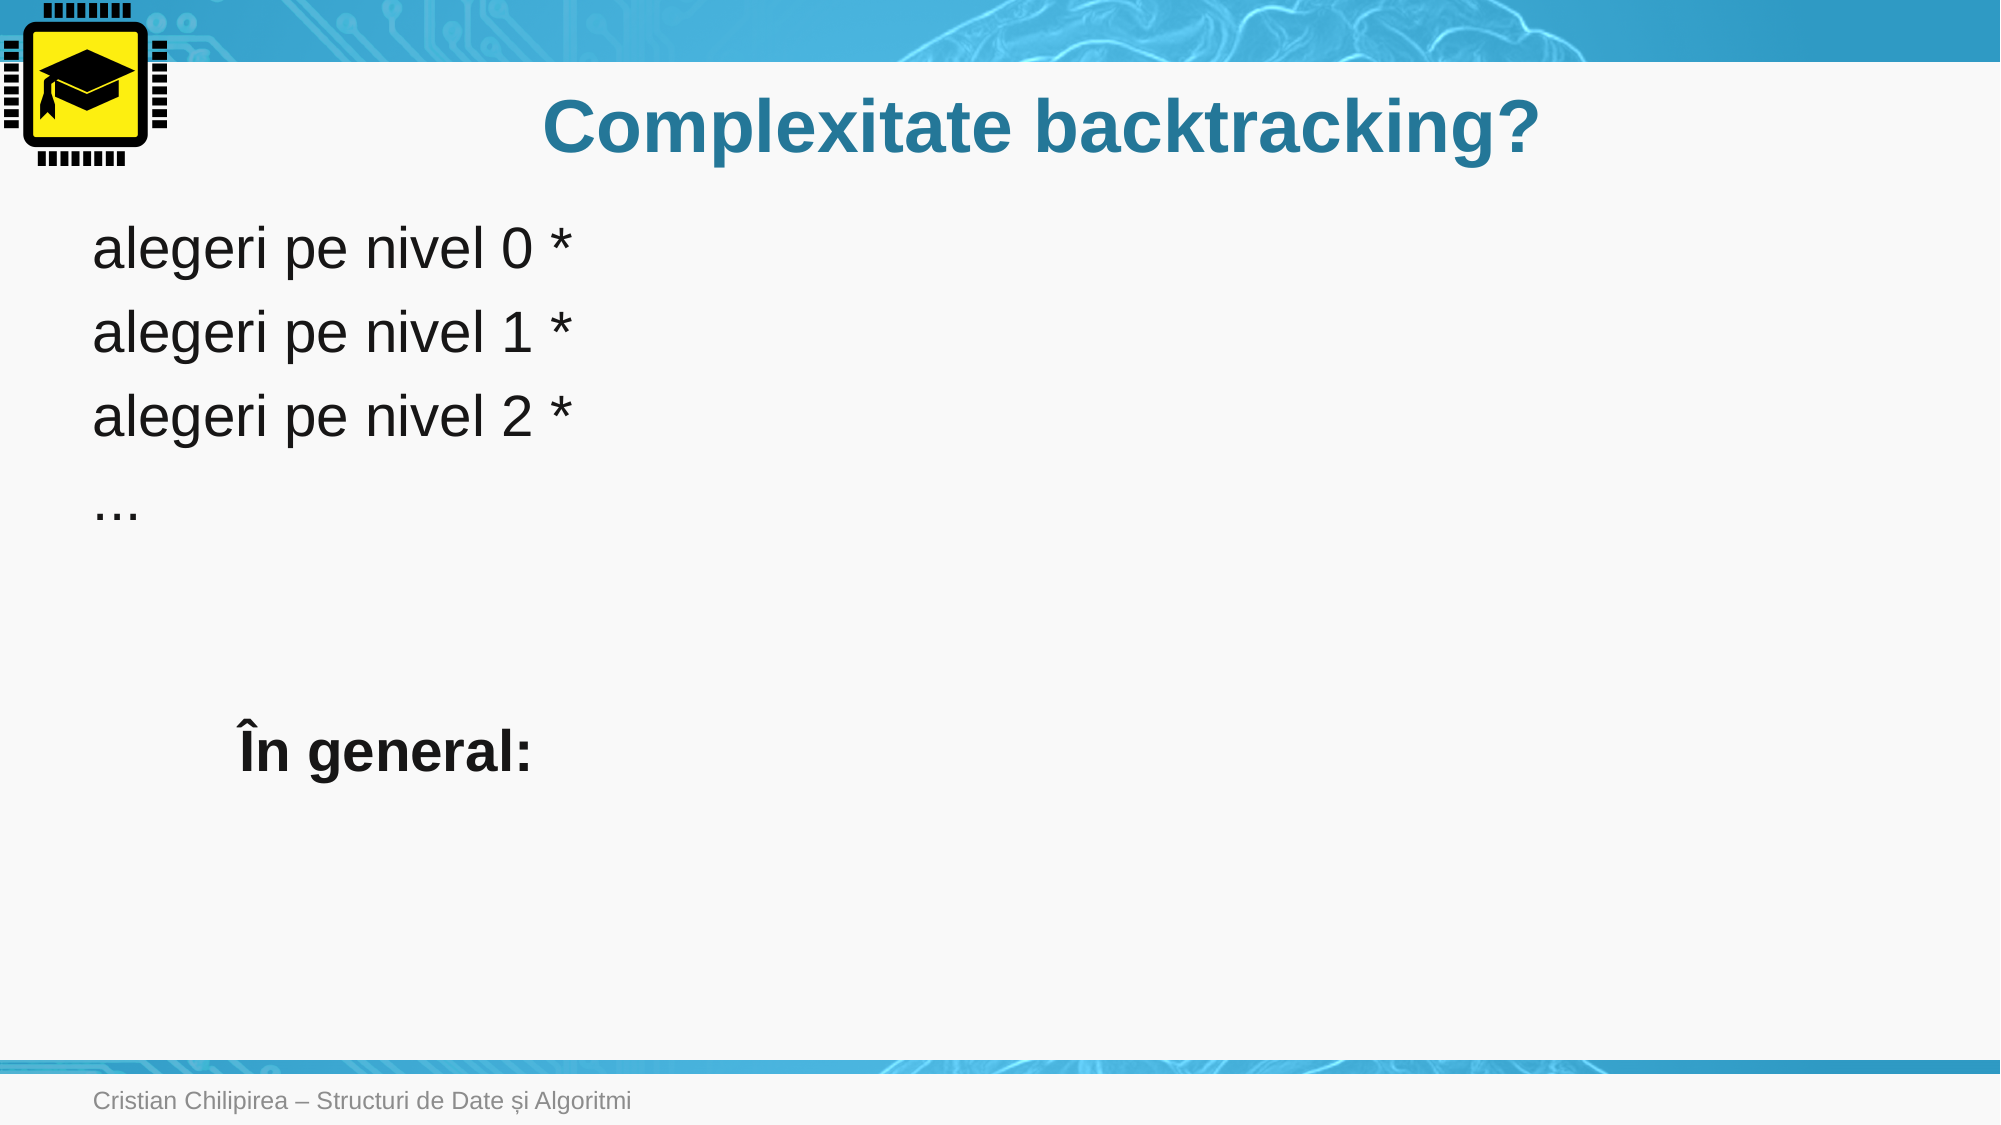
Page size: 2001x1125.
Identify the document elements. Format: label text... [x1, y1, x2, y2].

footer Cristian Chilipirea – Structuri de Date și Algoritmi [77, 1073, 1338, 1125]
title Complexitate backtracking? [170, 76, 1915, 180]
picture [0, 1060, 2000, 1074]
picture [0, 0, 2000, 166]
